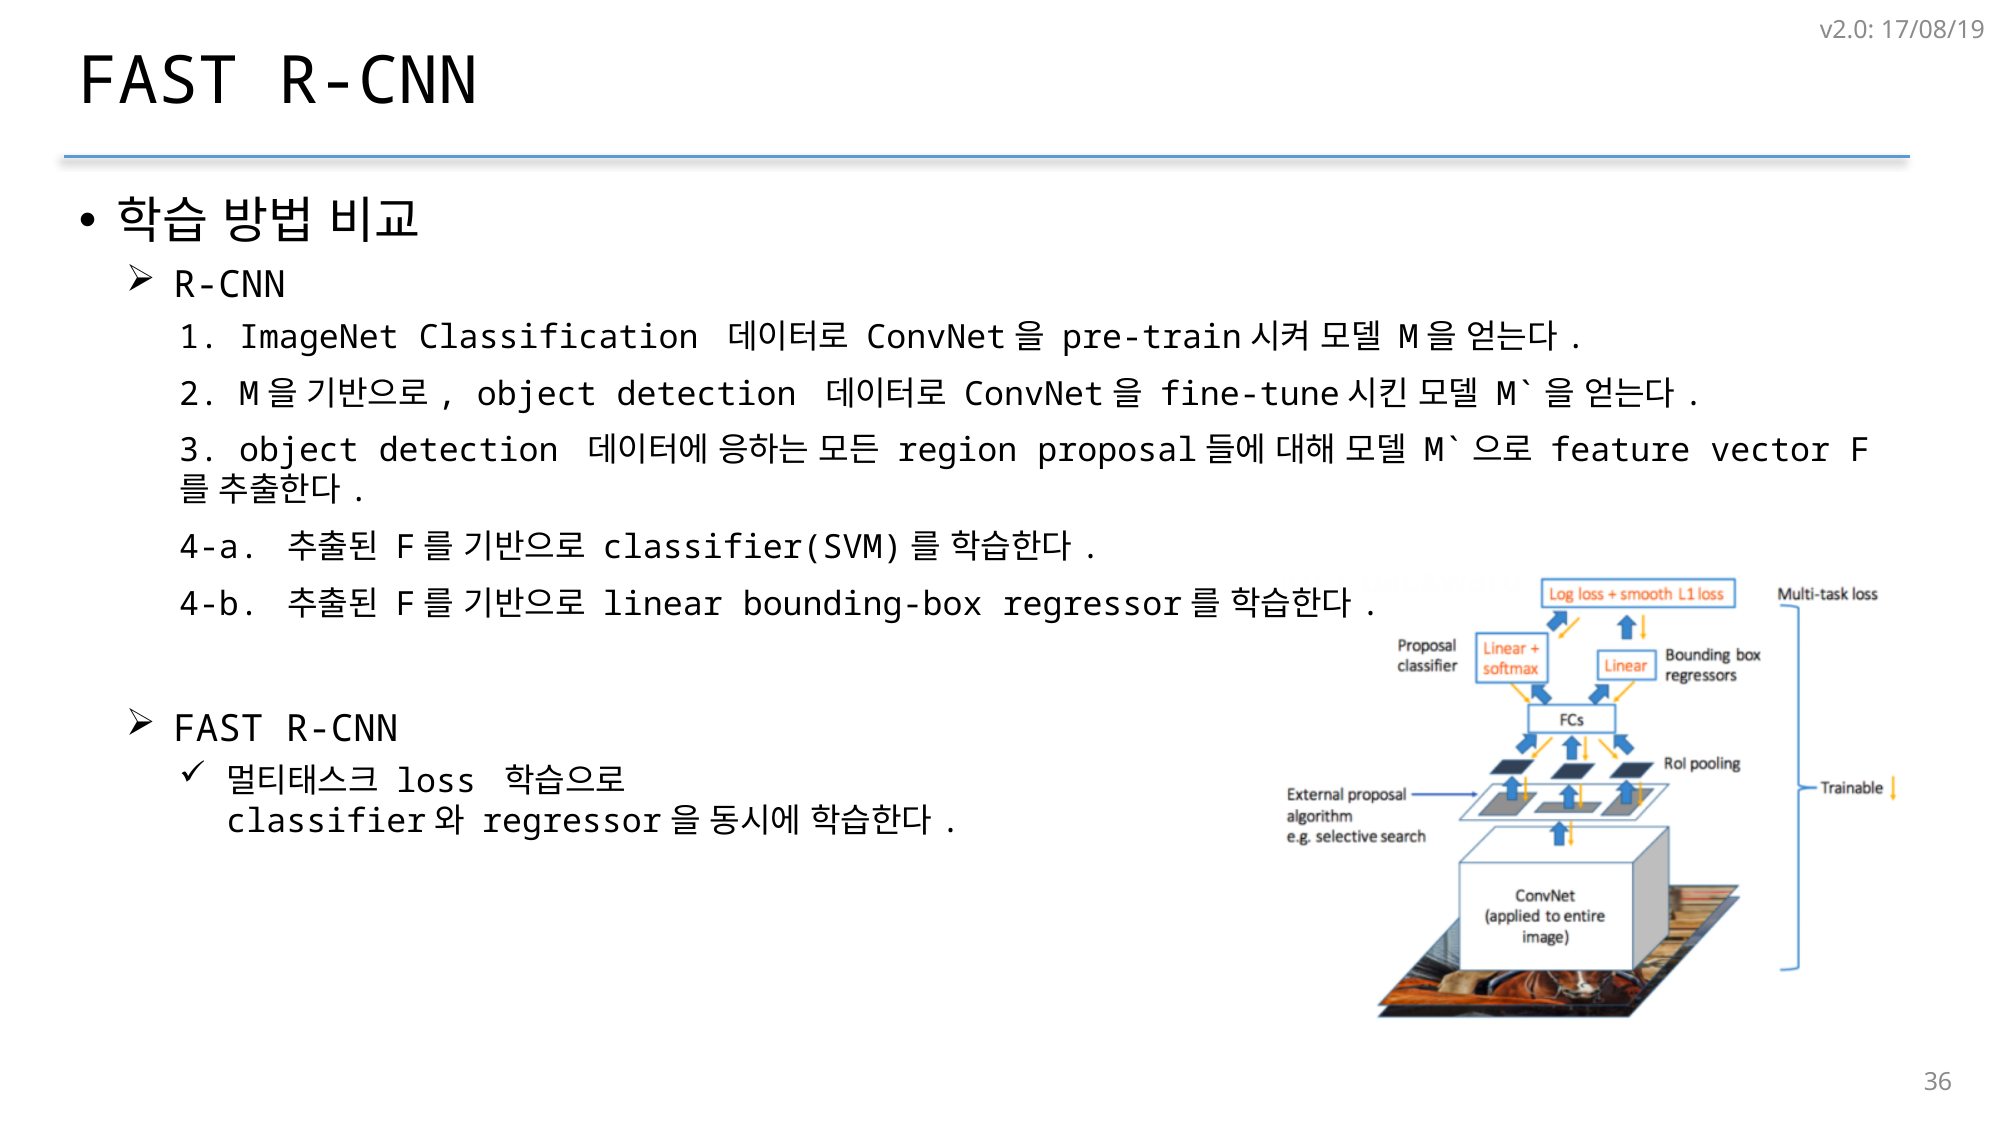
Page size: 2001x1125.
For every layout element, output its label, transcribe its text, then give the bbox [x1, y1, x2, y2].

list 학습 방법 비교 R-CNN 1. ImageNet Classification 데이터로 ConvNet을 pre-train시켜 모델 M을 얻는다. 2. M을 기반으로, object detection 데이터로 ConvNet을 fine-tune시킨 모델 M`을 얻는다. 3. object detection 데이터에 응하는 모든 region proposal들에 대해 모델 M`으로 feature vector F를 추출한다. 4-a. 추출된 F를 기반으로 classifier(SVM)를 학습한다. 4-b. 추출된 F를 기반으로 linear bounding-box regressor를 학습한다. FAST R-CNN 멀티태스크 loss 학습으로 classifier와 regressor을 동시에 학습한다. [63, 188, 1911, 1083]
picture [1282, 573, 1901, 1023]
slide_number 35 [1517, 1052, 1968, 1113]
footer v2.0: 17/08/19 [1325, 0, 2000, 61]
title FAST R-CNN [63, 26, 1911, 138]
